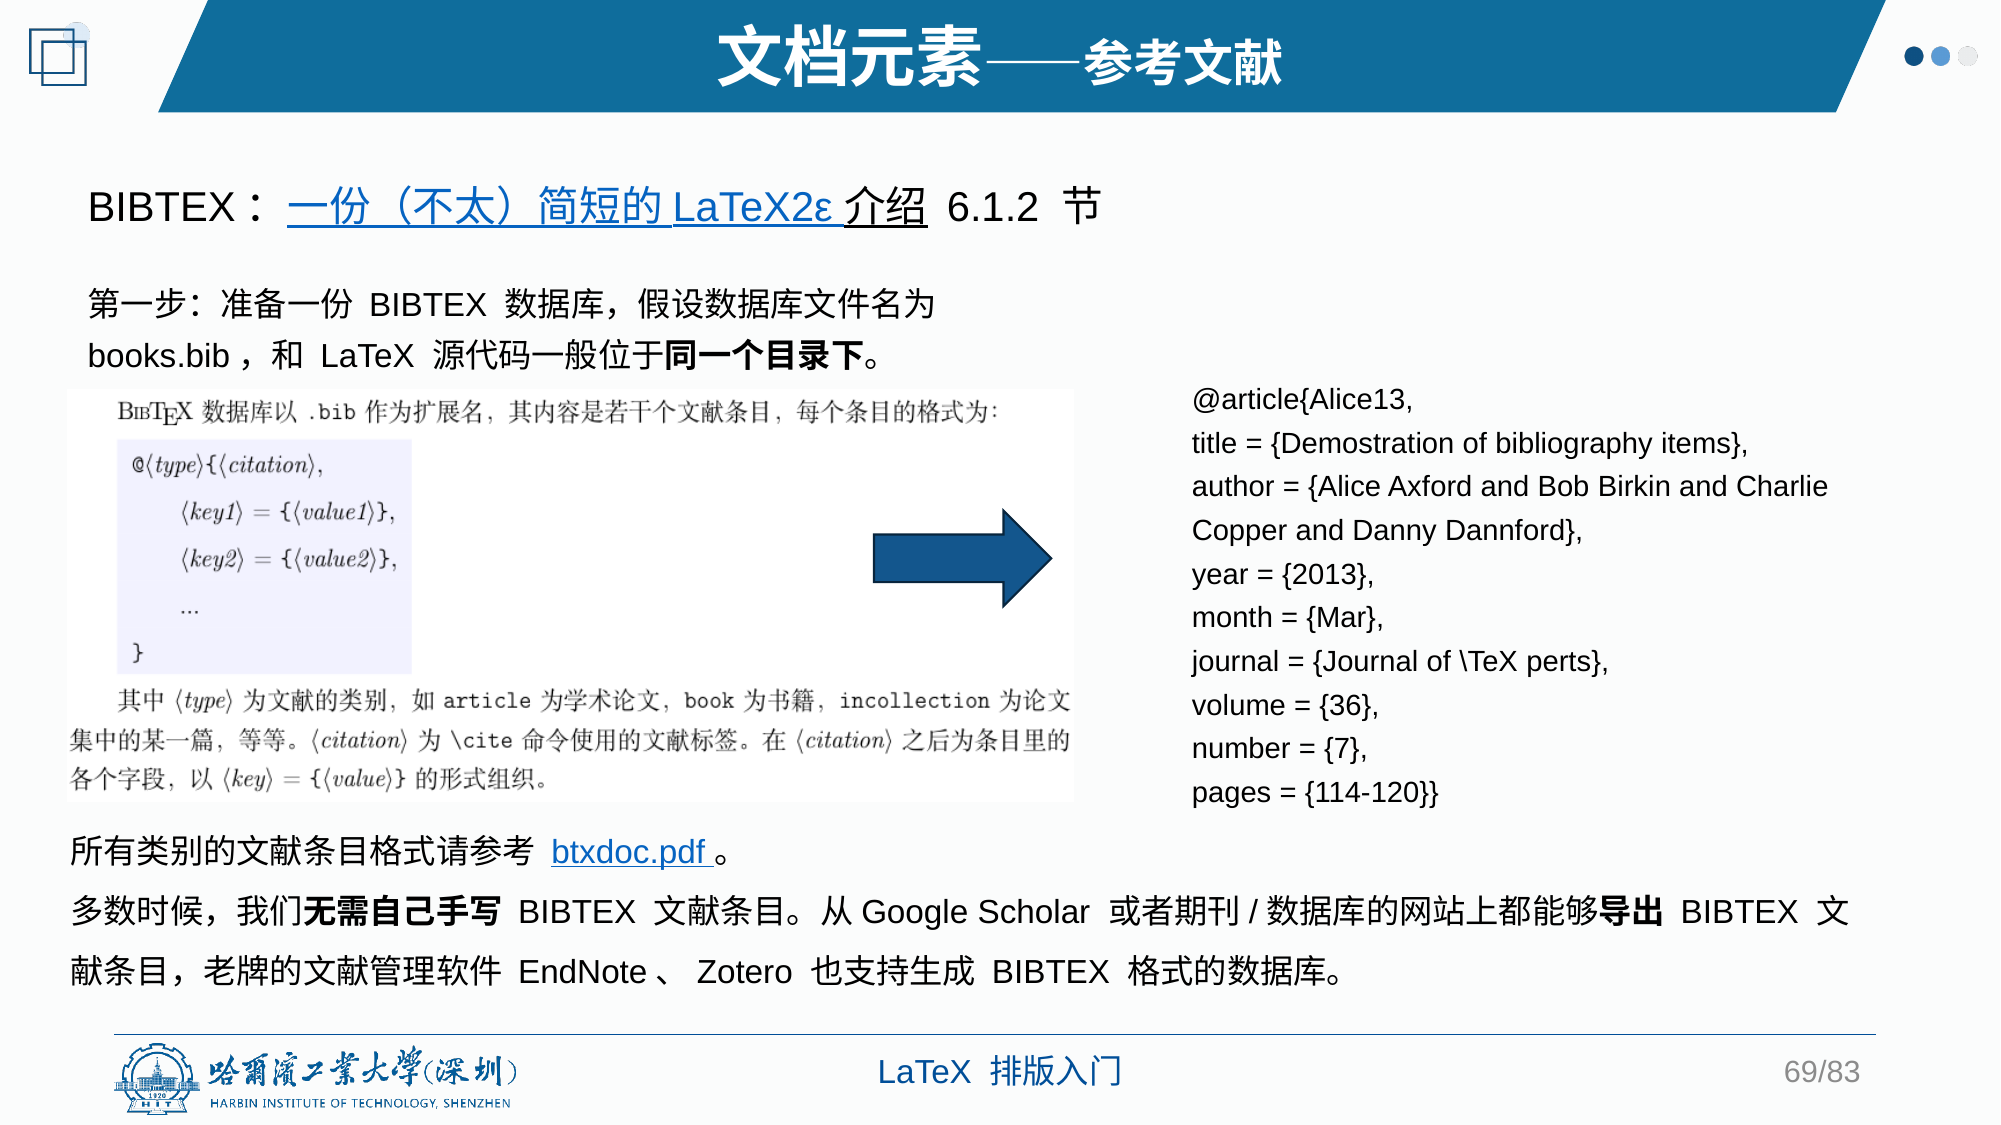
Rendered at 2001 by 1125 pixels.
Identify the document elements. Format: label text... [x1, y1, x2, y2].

text_box 第一步：准备一份 BIBTEX 数据库，假设数据库文件名为books.bib，和 LaTeX 源代码一般位于同一个目录下。 [72, 263, 1014, 382]
picture [114, 1043, 516, 1115]
picture [66, 389, 1074, 802]
picture [1881, 15, 2000, 97]
picture [0, 0, 119, 110]
text_box BIBTEX：一份（不太）简短的 LaTeX2ε 介绍 6.1.2 节 [72, 142, 1886, 249]
text_box 所有类别的文献条目格式请参考 btxdoc.pdf 。 多数时候，我们无需自己手写 BIBTEX 文献条目。从Google Scholar 或者期刊/数据库的网站上都能够导出 BIBTEX 文献条目，老牌的文献管理软件 EndNote、Zotero 也支持生成 BIBTEX 格式的数据库。 [55, 802, 1886, 998]
text_box 文档元素——参考文献 [291, 7, 1709, 103]
slide_number 69/83 [1432, 1044, 1876, 1097]
text_box @article{Alice13, title = {Demostration of bibliography items}, author = {Alice Axford and Bob Birkin and Charlie Copper and Danny Dannford}, year = {2013}, month = {Mar}, journal = {Journal of \TeX perts}, volume = {36}, number = {7}, pages = {114-120}} [1177, 364, 1859, 816]
